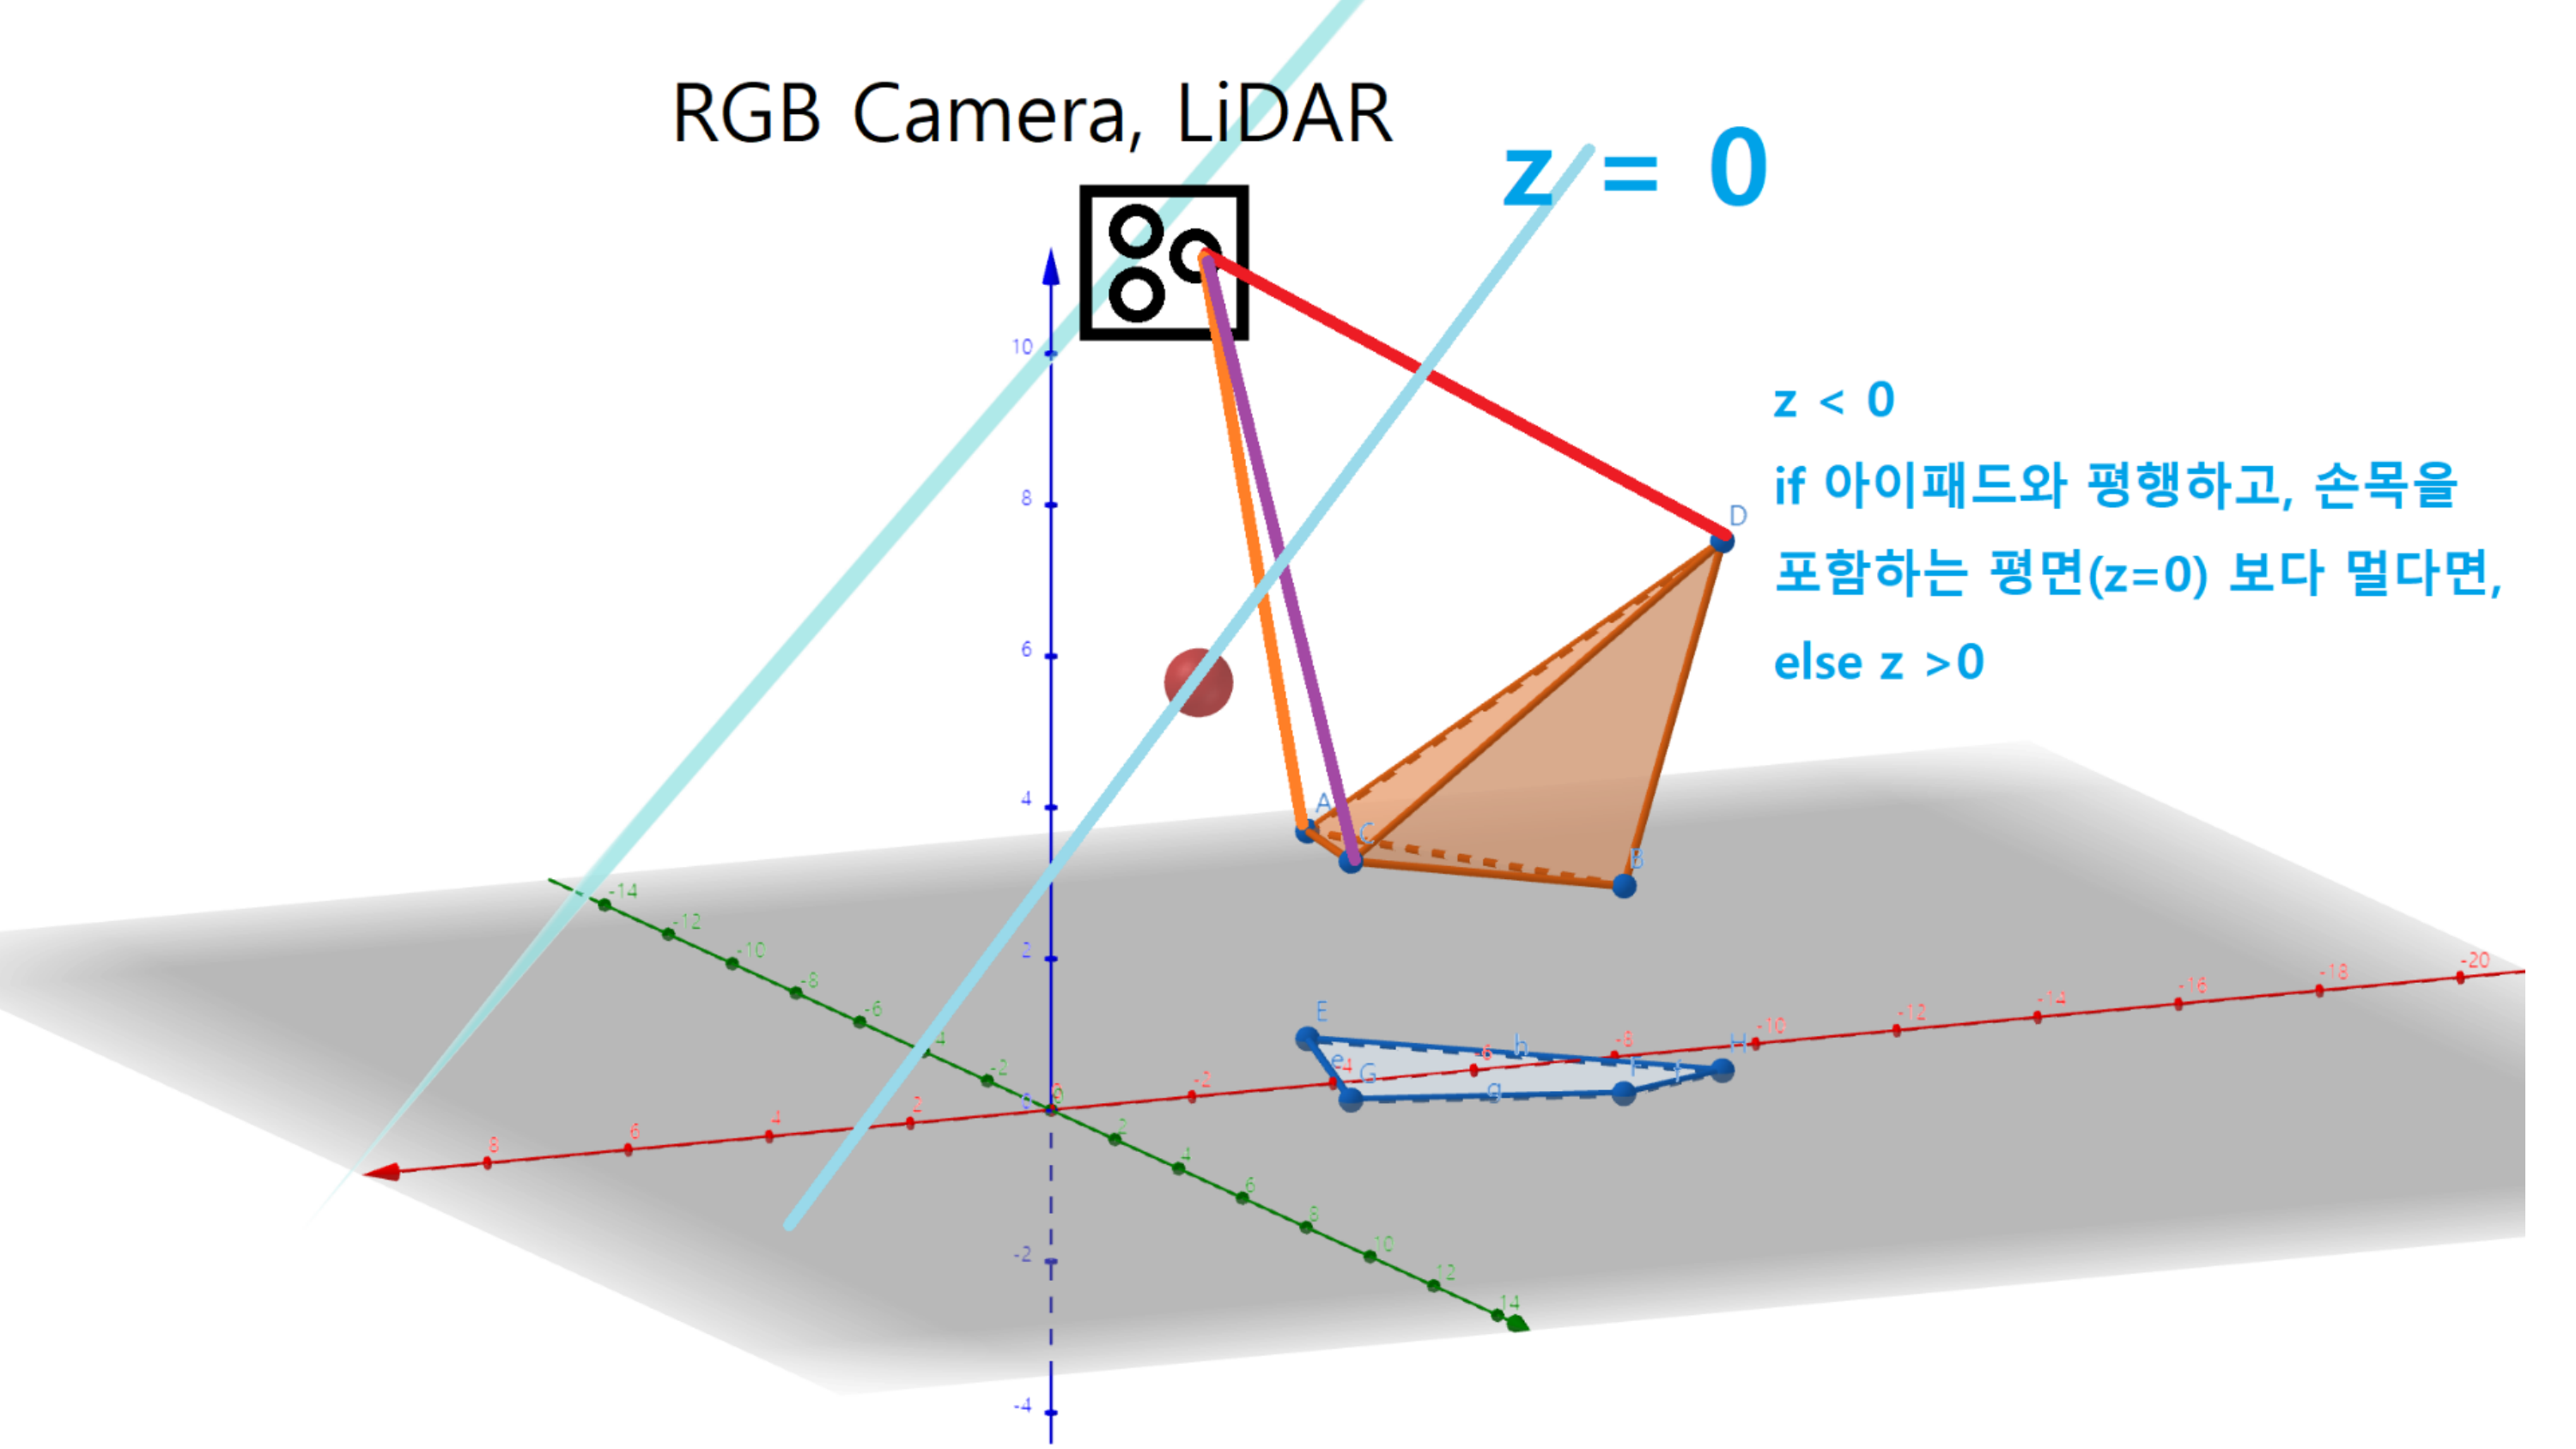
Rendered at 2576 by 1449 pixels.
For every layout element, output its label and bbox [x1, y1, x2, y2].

text_box [0, 0, 2526, 1449]
